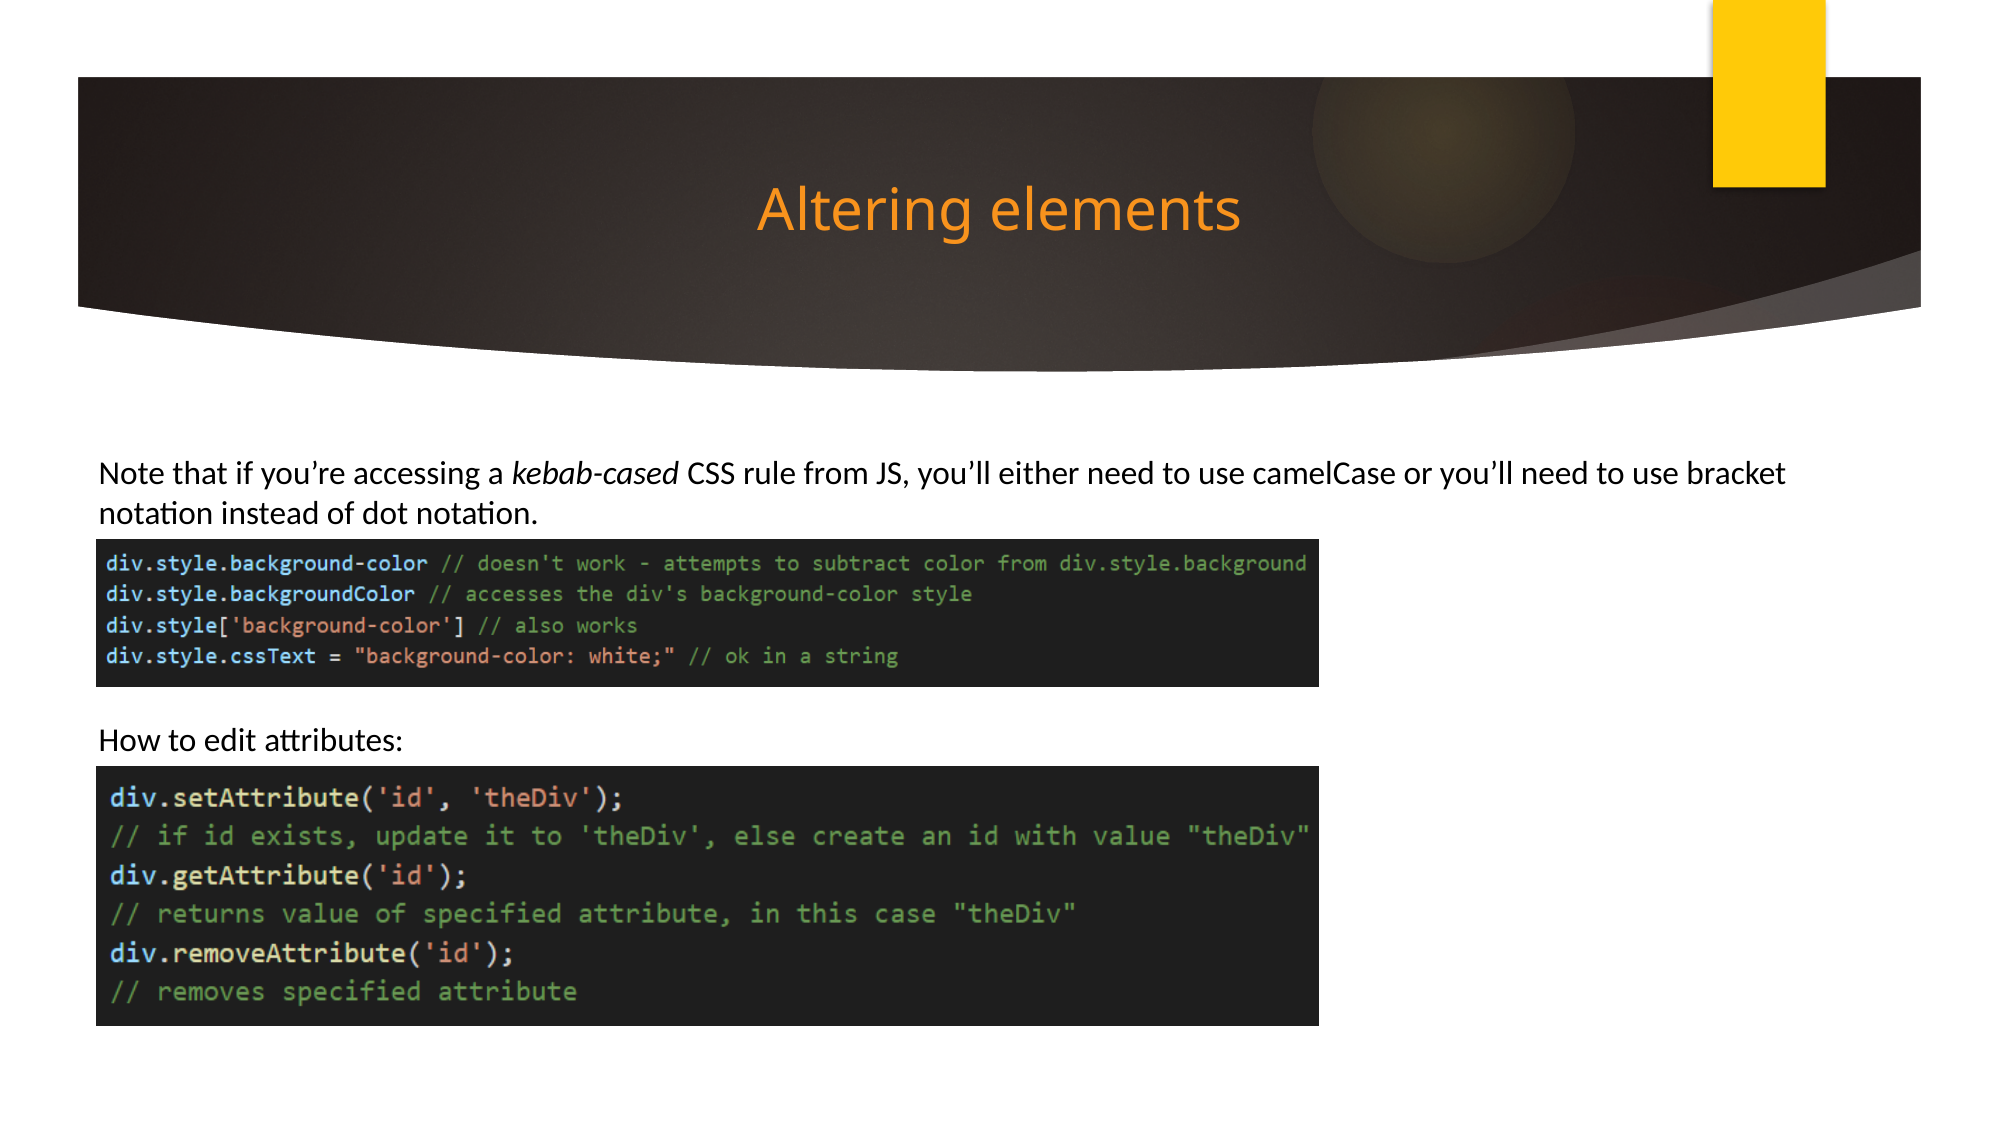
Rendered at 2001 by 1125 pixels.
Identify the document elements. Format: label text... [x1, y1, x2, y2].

picture [96, 539, 1319, 687]
text_box Note that if you’re accessing a kebab-cased CSS rule from JS, you’ll either need to use camelCase or you’ll need to use bracket notation instead of dot notation. [83, 443, 1916, 539]
title Altering elements [314, 167, 1686, 250]
text_box How to edit attributes: [83, 711, 1916, 766]
picture [96, 766, 1319, 1026]
